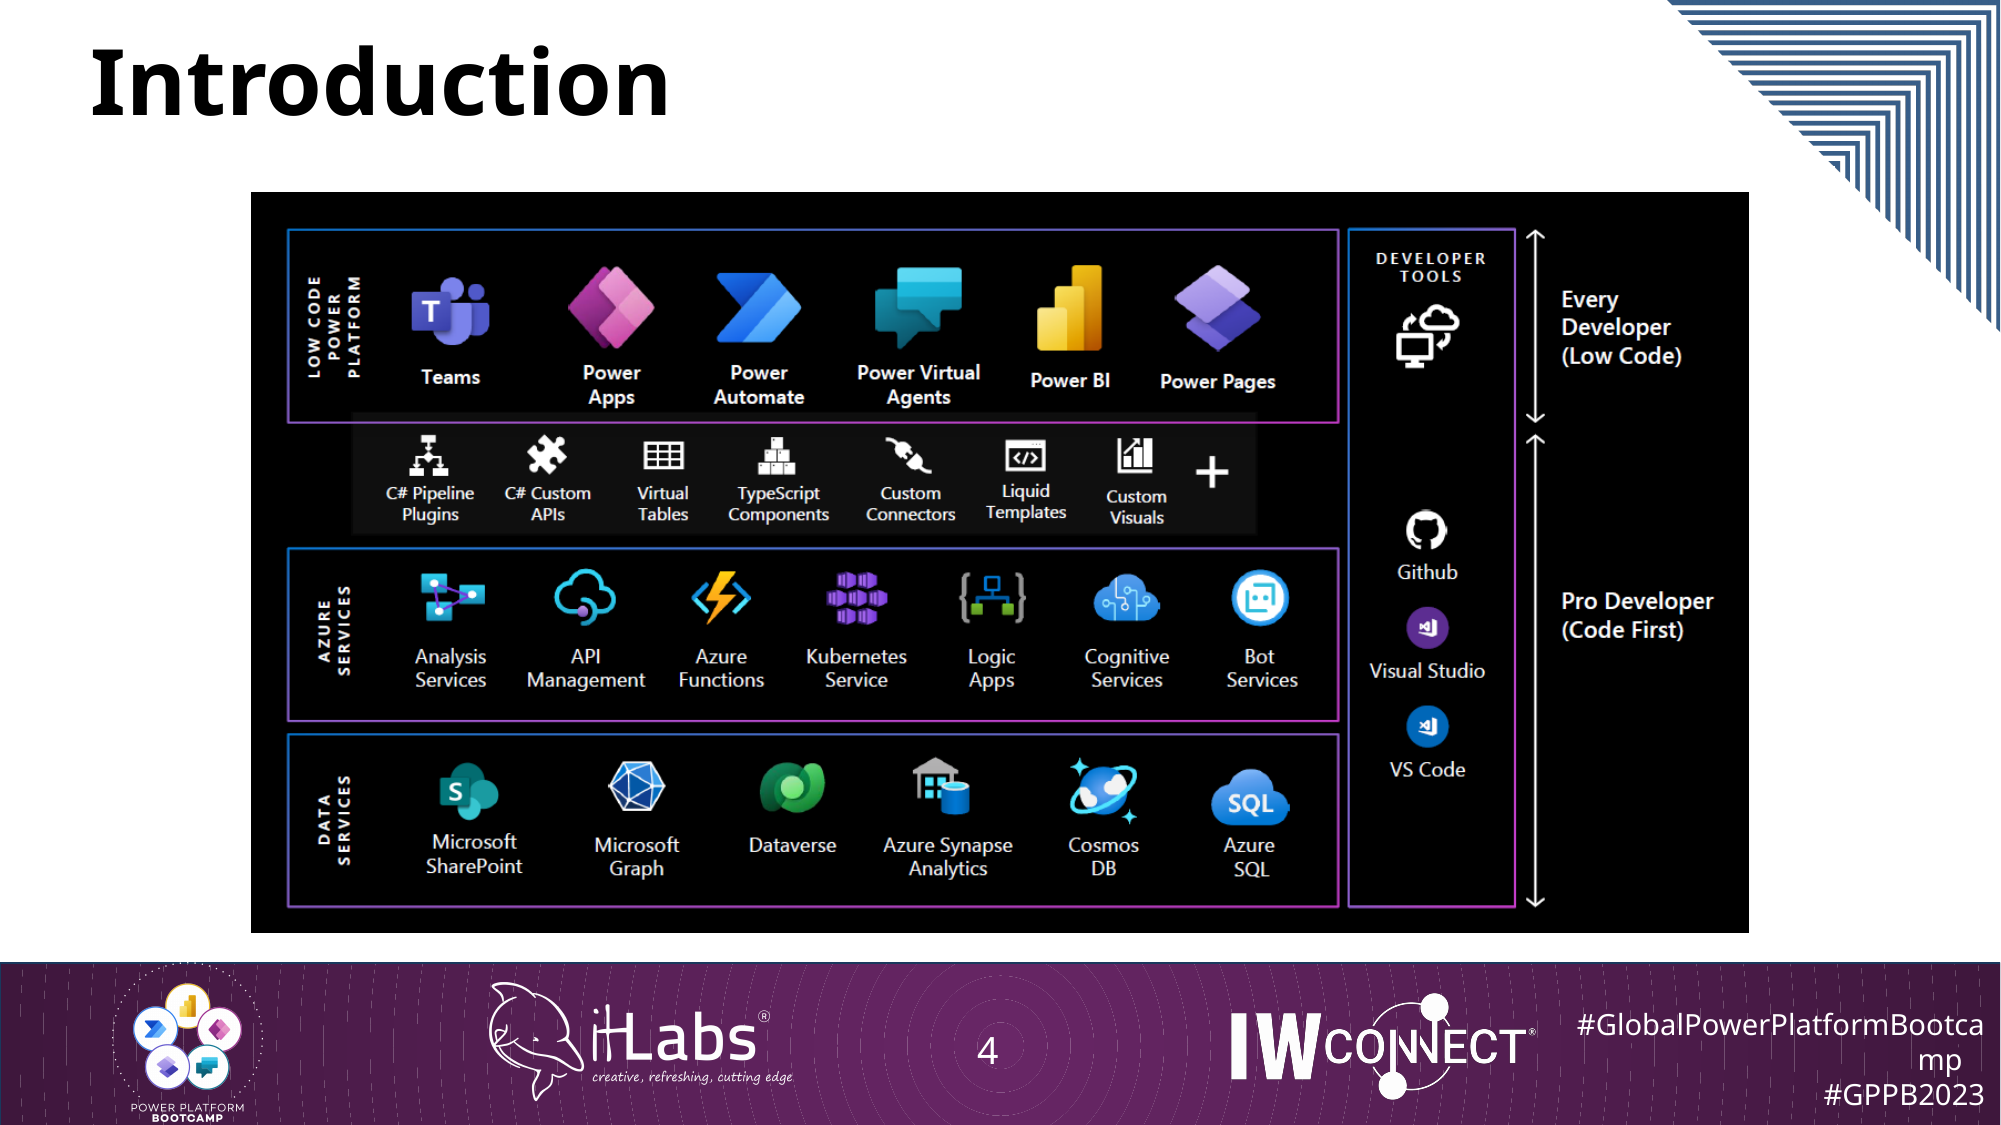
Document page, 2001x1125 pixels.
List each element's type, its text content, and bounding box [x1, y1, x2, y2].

picture [1231, 993, 1536, 1100]
picture [488, 981, 793, 1102]
picture [112, 962, 263, 1122]
text_box Introduction [75, 0, 1117, 195]
picture [251, 0, 2001, 933]
text_box 4 [962, 1019, 1038, 1080]
